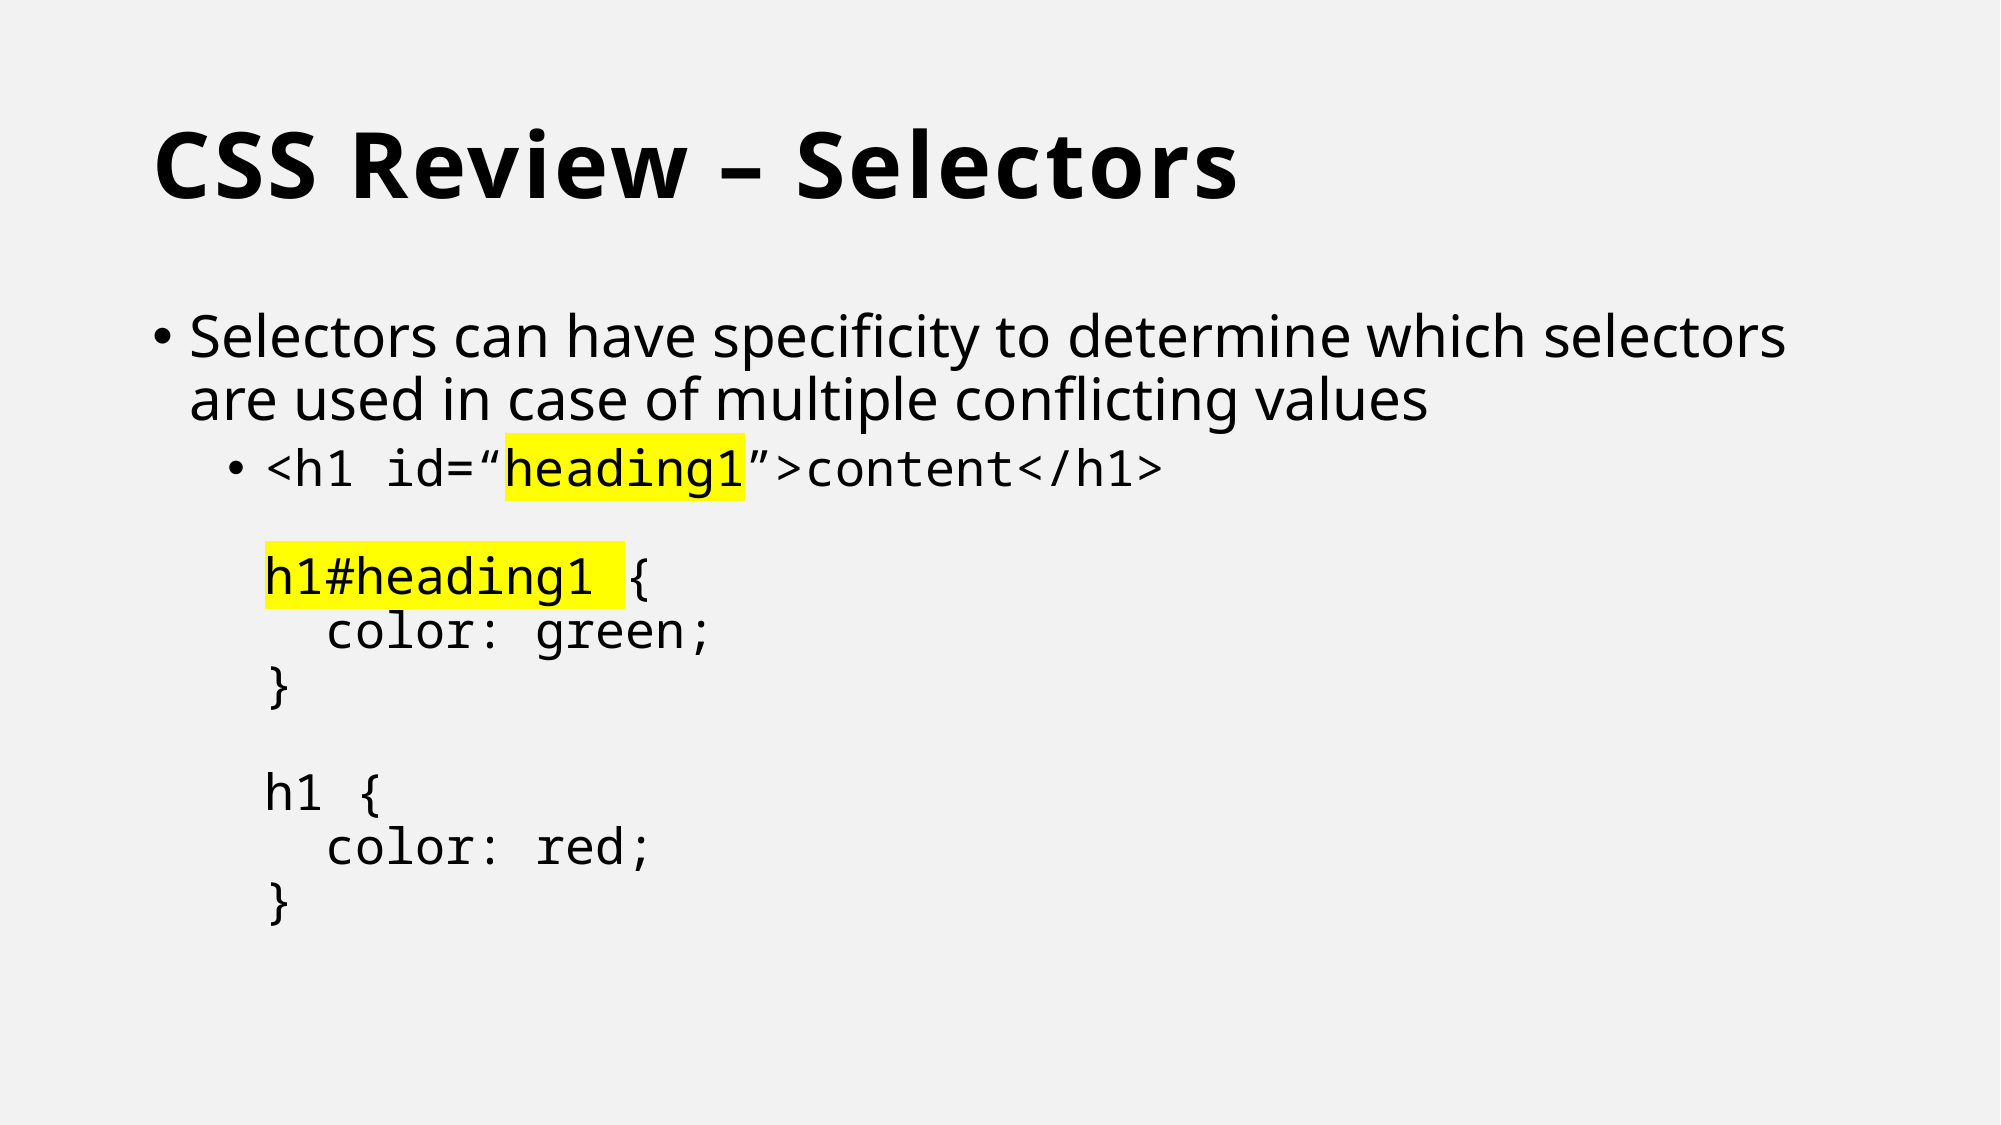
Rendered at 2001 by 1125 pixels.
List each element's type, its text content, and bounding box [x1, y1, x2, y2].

list Selectors can have specificity to determine which selectors are used in case of multiple conflicting values <h1 id=“heading1”>content</h1> h1#heading1 { color: green; } h1 { color: red; } [137, 299, 1863, 1014]
title CSS Review – Selectors [137, 59, 1863, 278]
